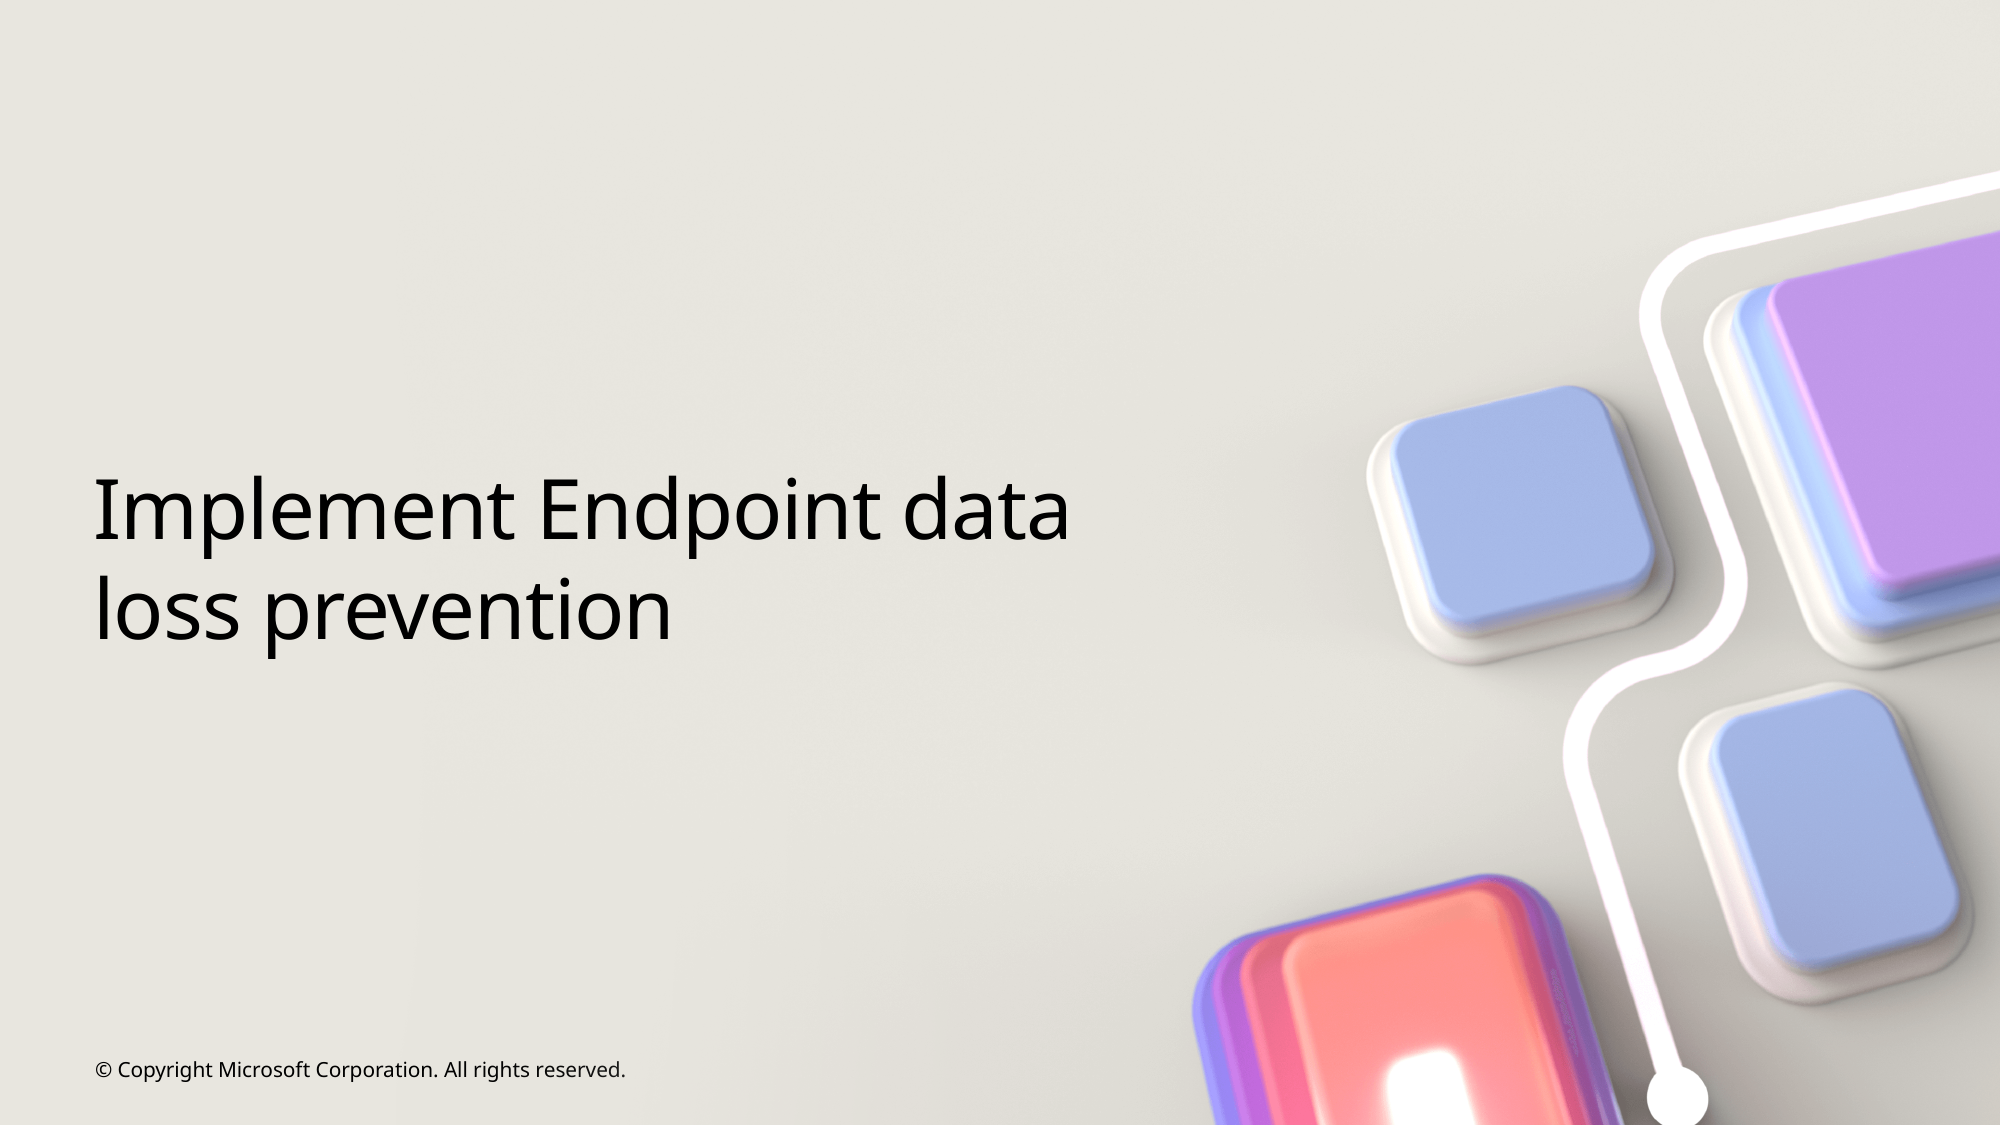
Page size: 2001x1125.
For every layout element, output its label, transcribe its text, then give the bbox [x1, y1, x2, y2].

picture [396, 0, 2000, 1125]
title Implement Endpoint data loss prevention [93, 463, 1135, 657]
